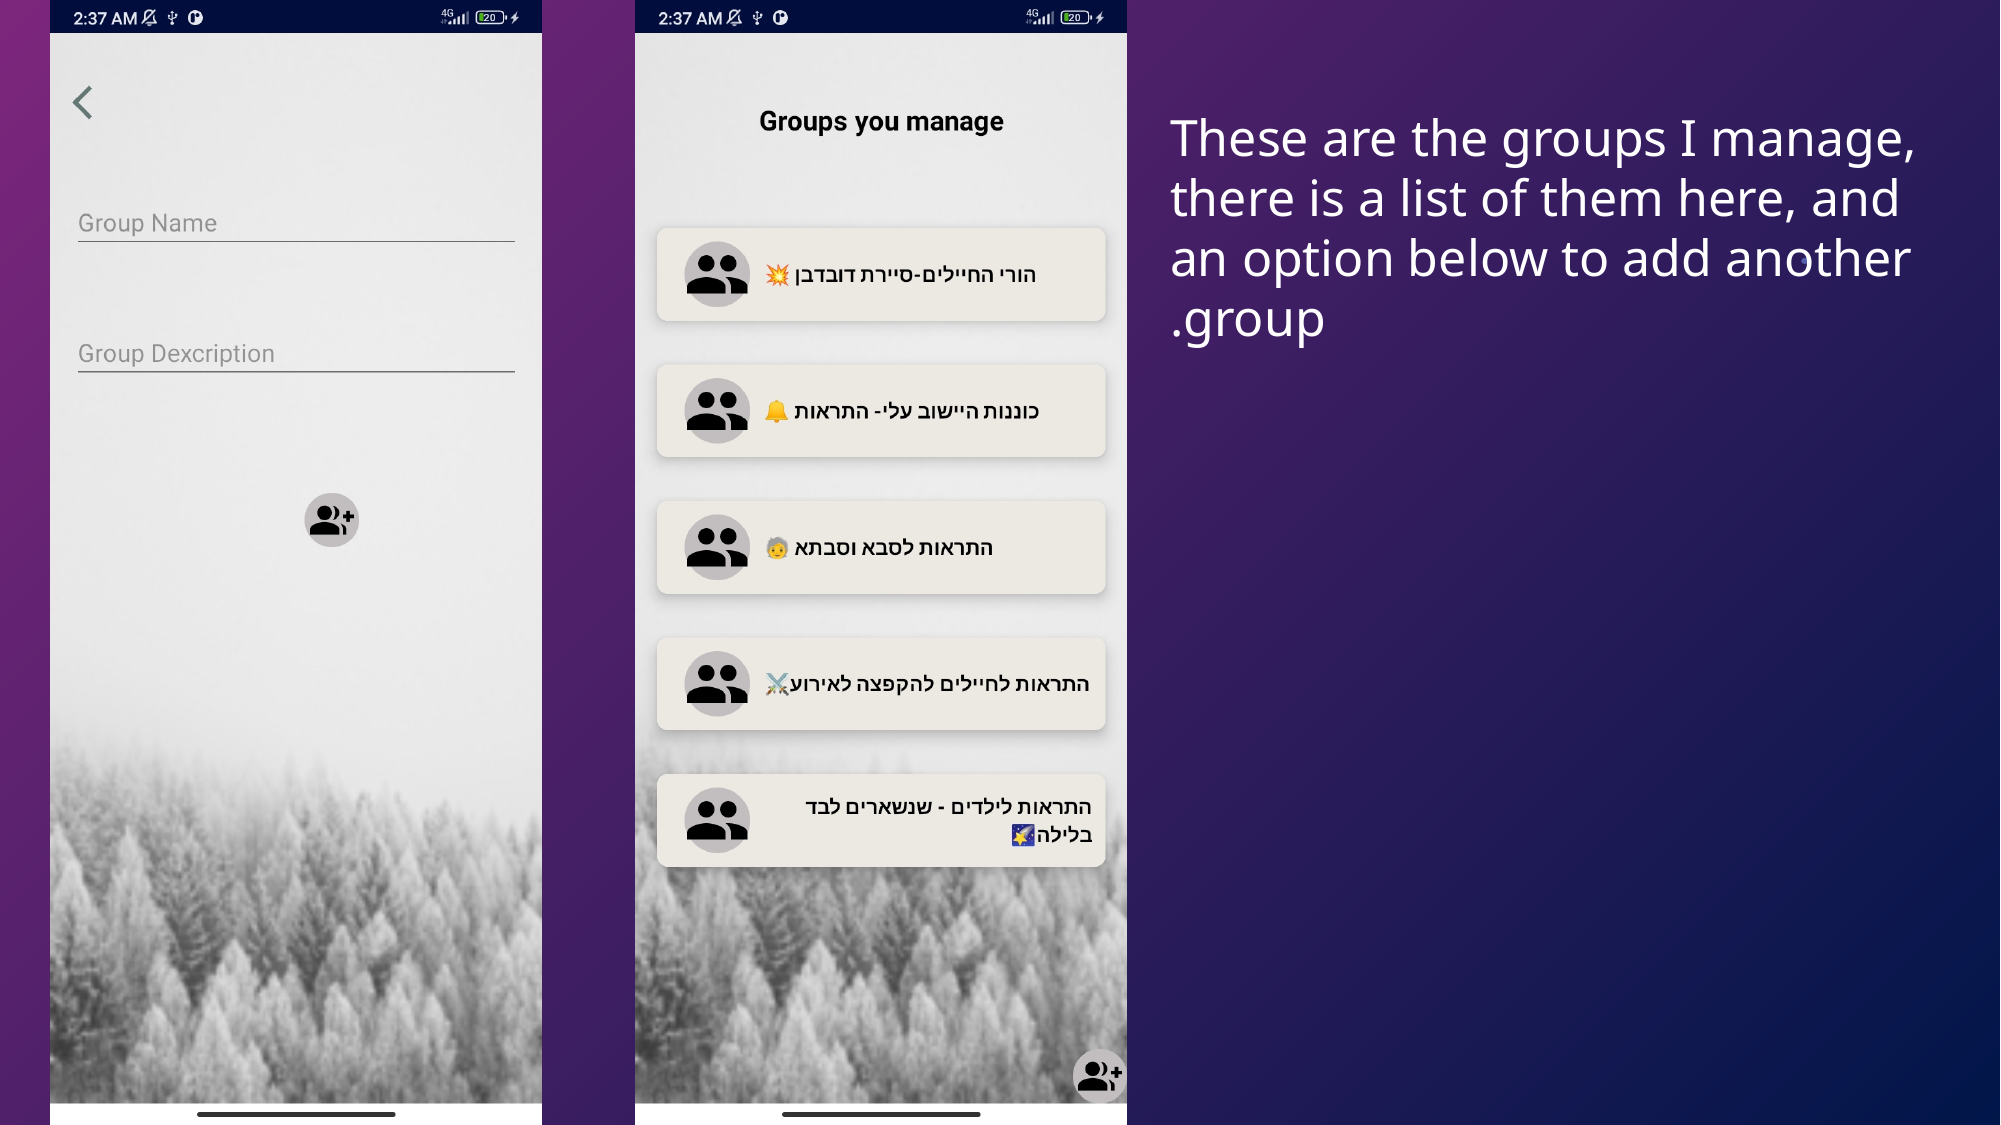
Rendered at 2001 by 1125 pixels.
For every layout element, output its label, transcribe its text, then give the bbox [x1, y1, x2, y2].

picture [635, 0, 1127, 1125]
text_box These are the groups I manage, there is a list of them here, and an option below to add another group. [1155, 98, 1976, 354]
picture [50, 0, 542, 1125]
